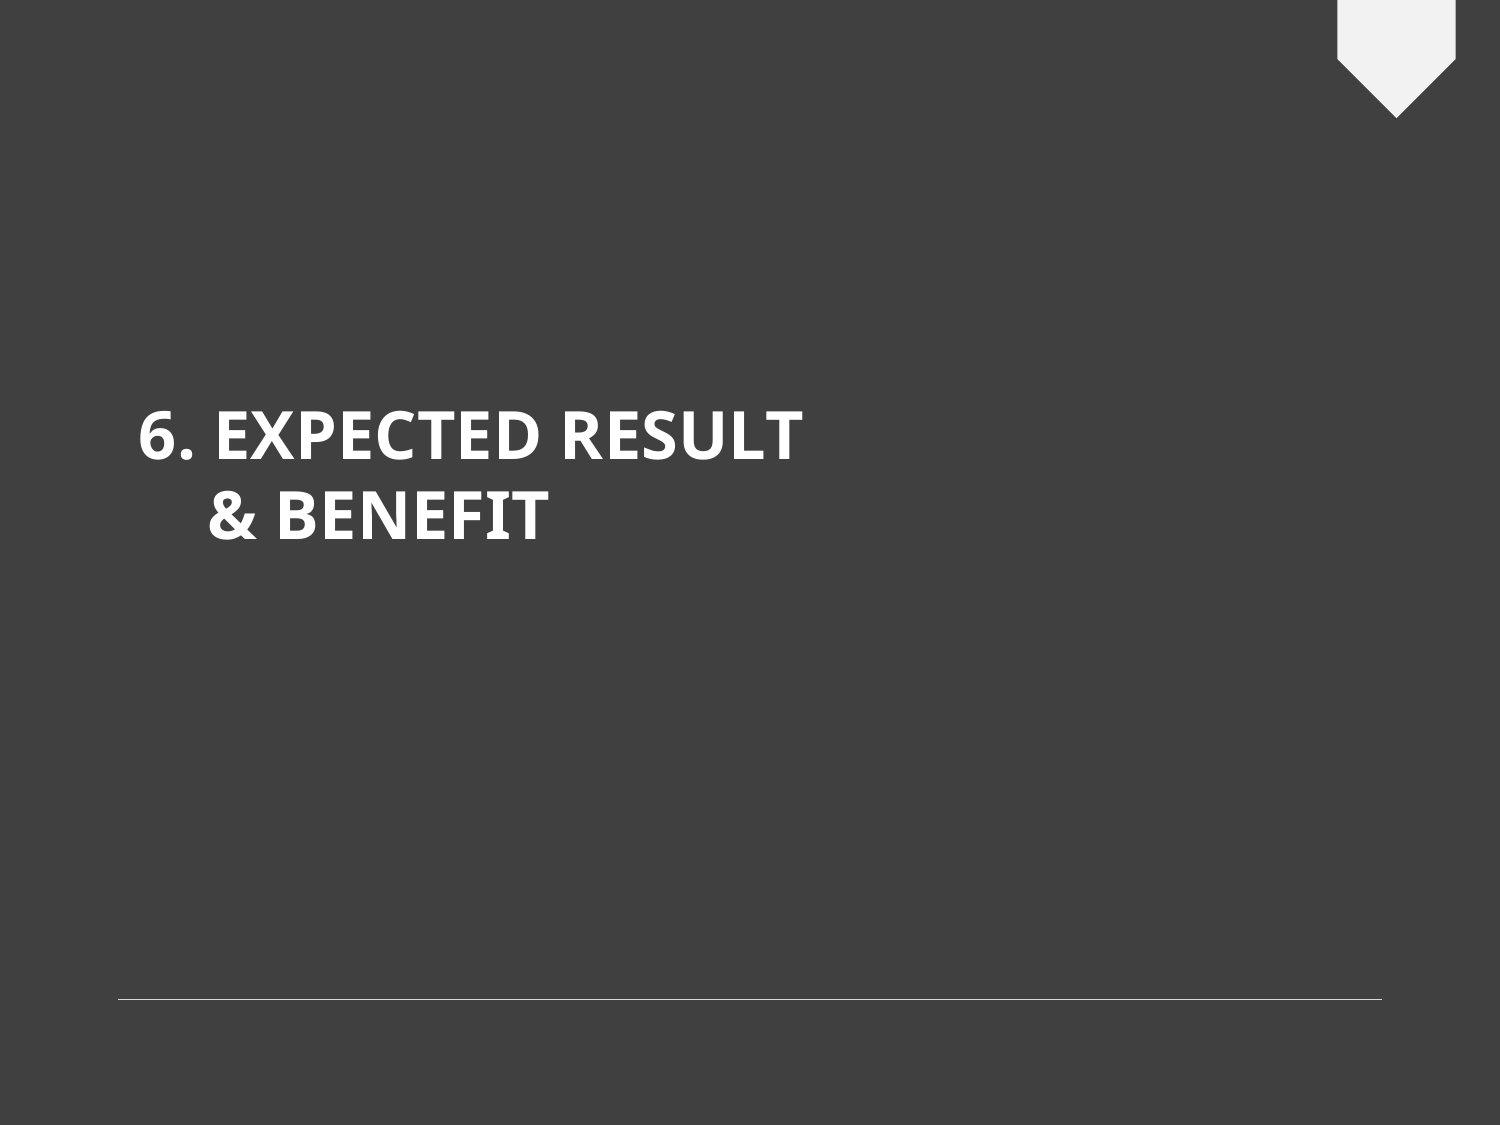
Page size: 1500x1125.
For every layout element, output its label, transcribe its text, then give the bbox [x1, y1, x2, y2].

text_box [1335, 0, 1458, 121]
text_box 6. EXPECTED RESULT & BENEFIT [124, 385, 820, 561]
